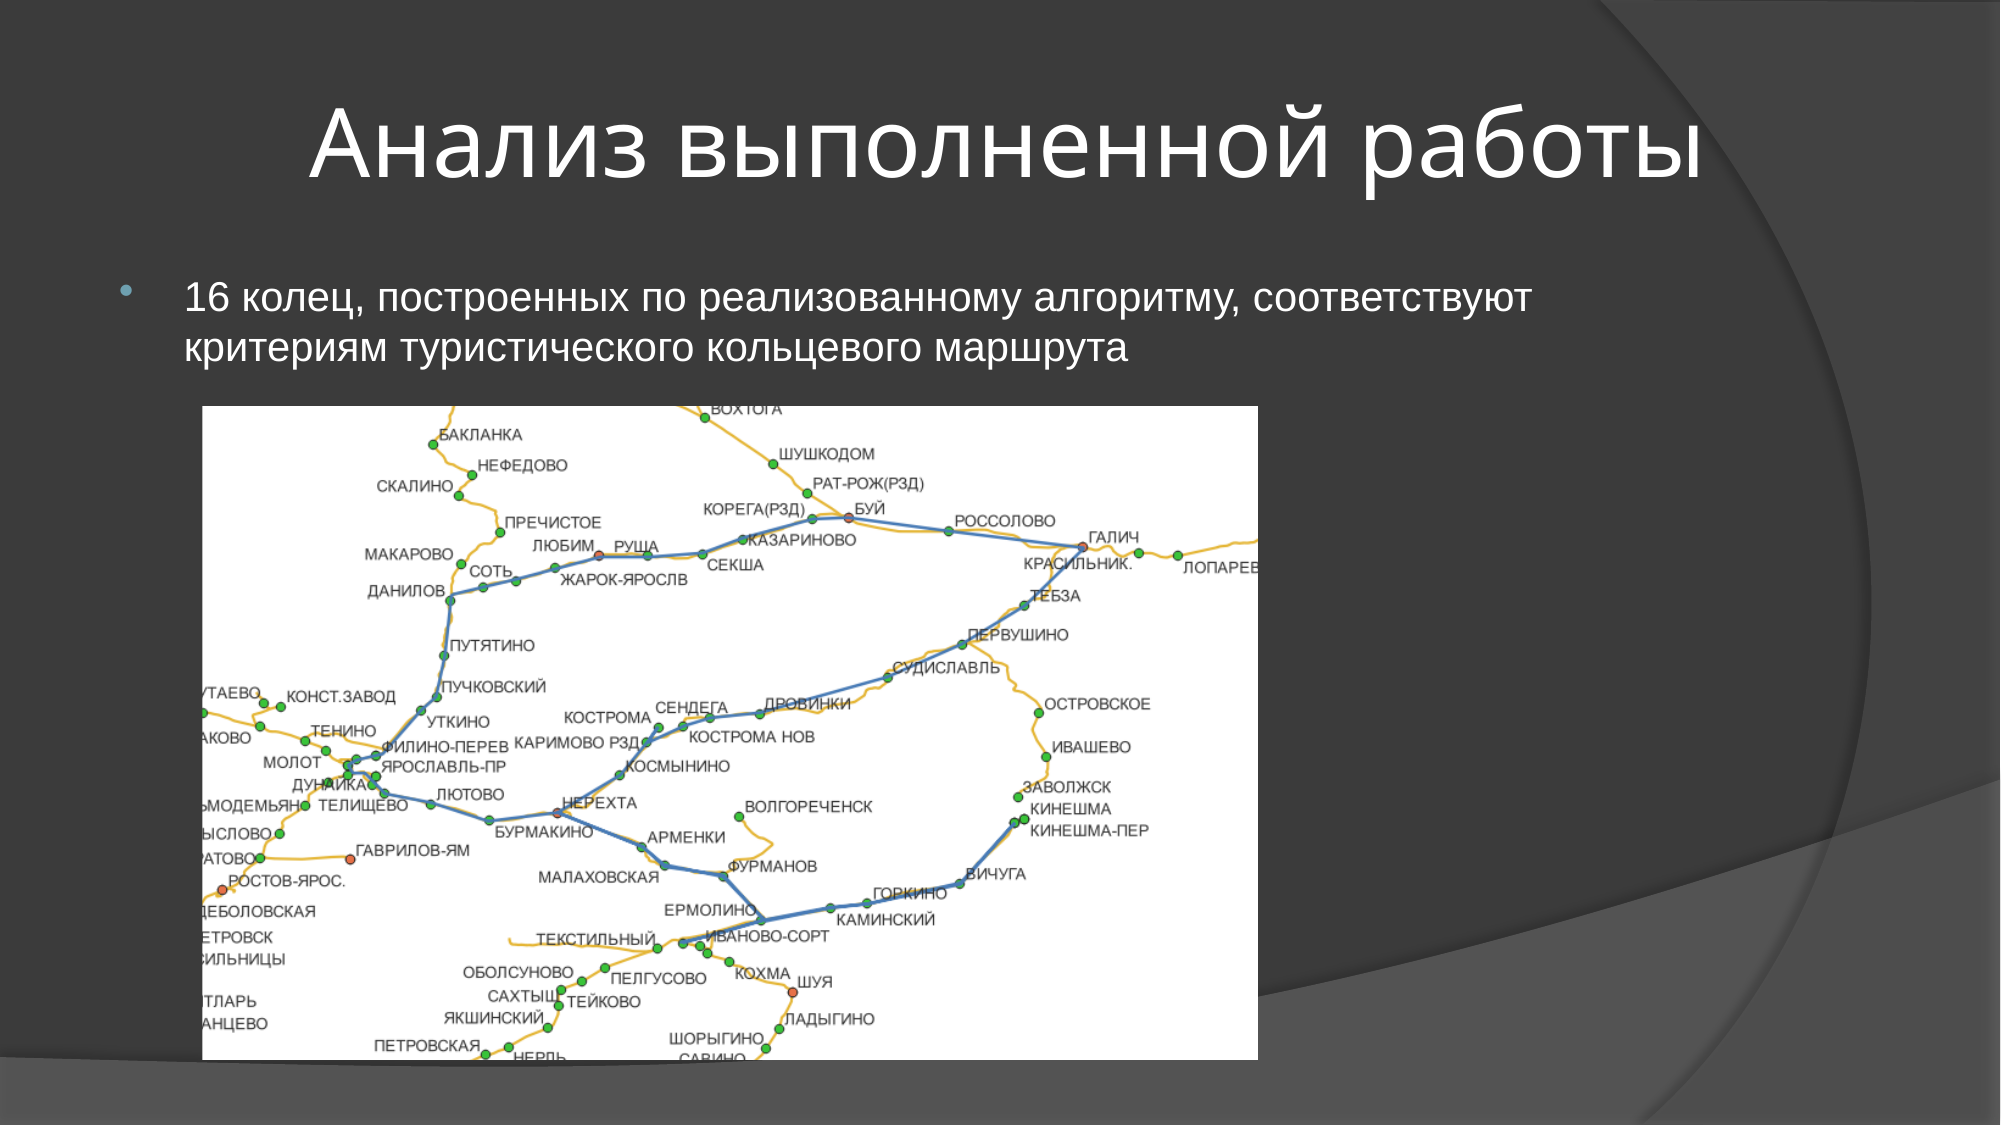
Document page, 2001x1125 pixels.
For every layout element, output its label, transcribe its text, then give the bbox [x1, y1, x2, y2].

list 16 колец, построенных по реализованному алгоритму, соответствуют критериям туристического кольцевого маршрута [99, 262, 1734, 1005]
picture [202, 406, 1258, 1060]
title Анализ выполненной работы [99, 45, 1916, 233]
